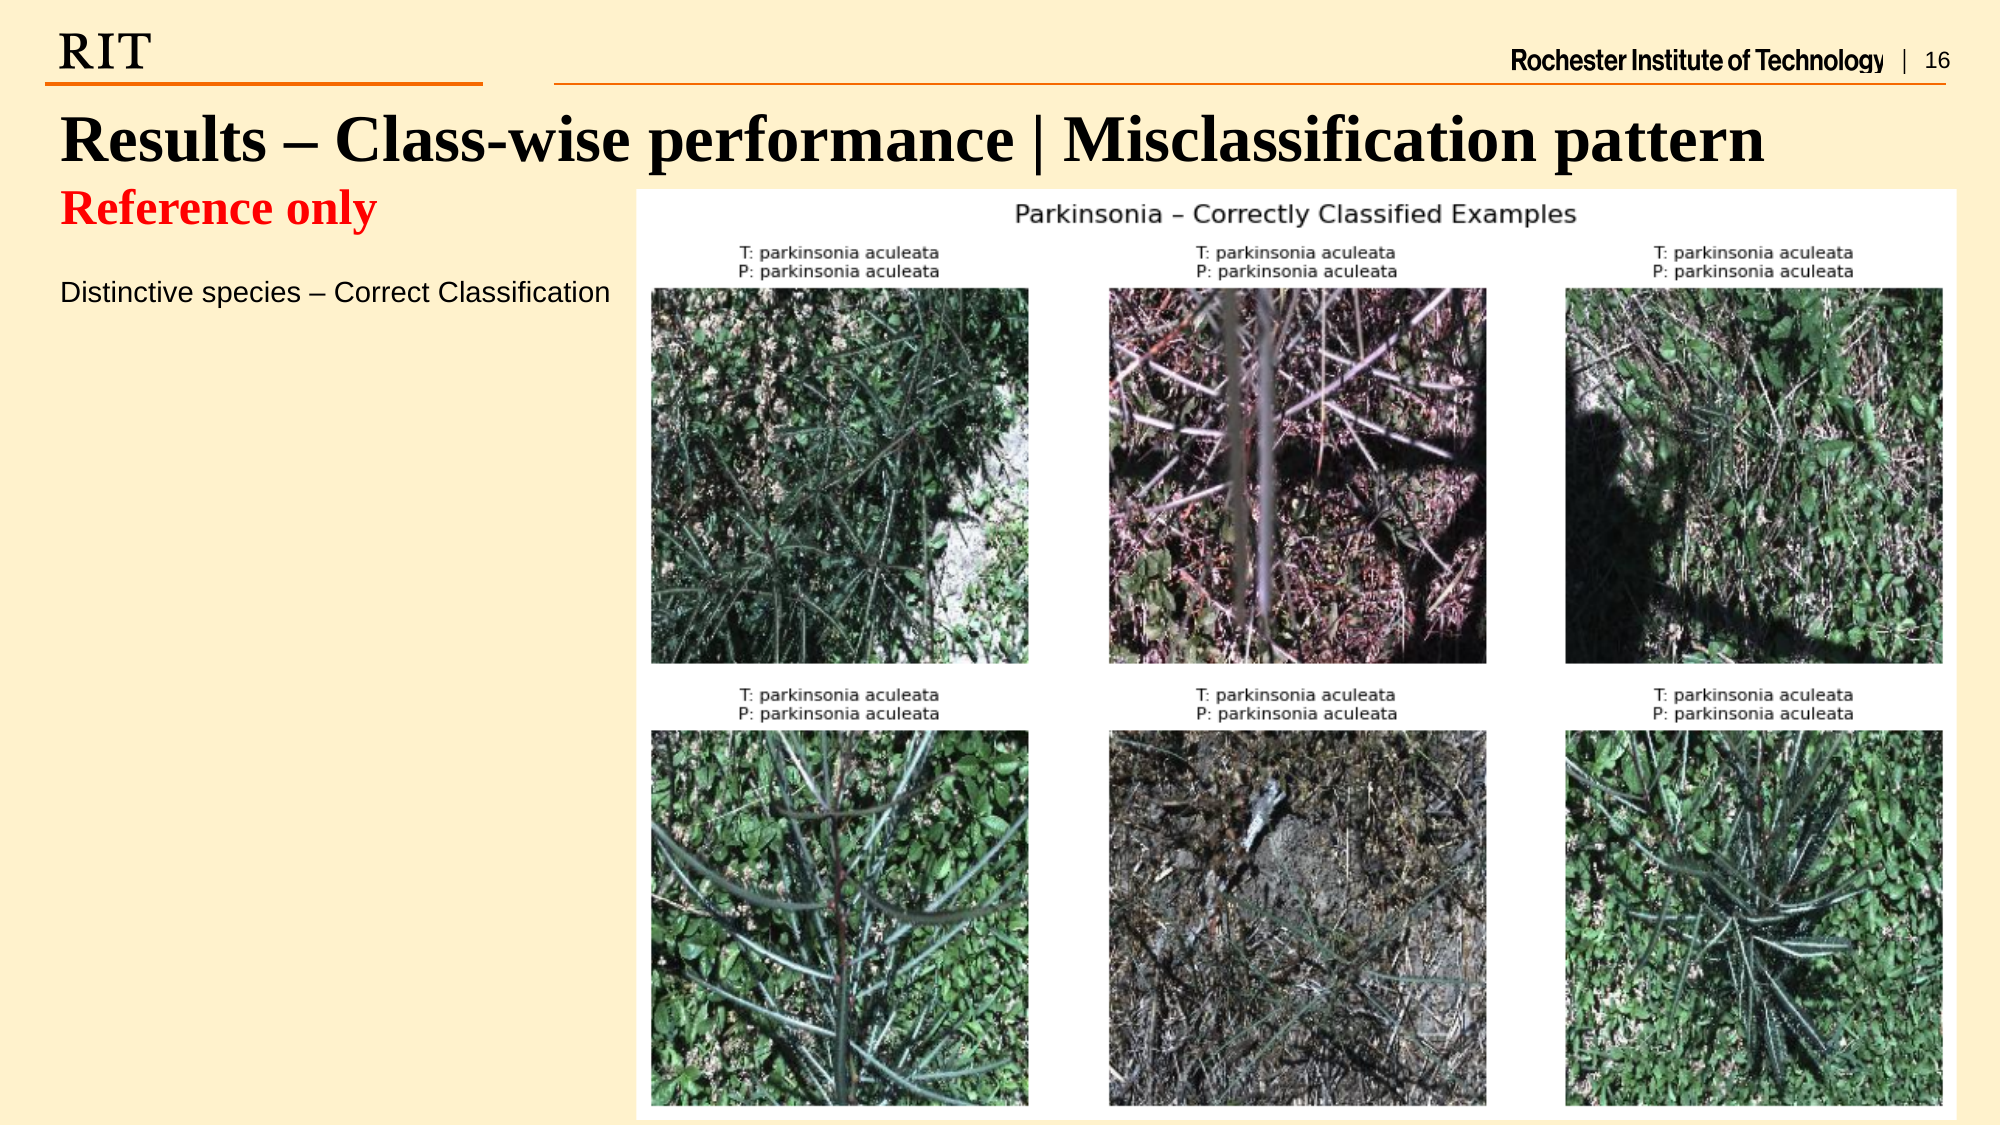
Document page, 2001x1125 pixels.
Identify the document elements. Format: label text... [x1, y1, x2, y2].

list Results – Class-wise performance | Misclassification pattern Reference only [45, 87, 1784, 190]
picture [58, 32, 151, 69]
picture [635, 188, 1957, 1121]
picture [1512, 49, 1883, 73]
text_box Distinctive species – Correct Classification [45, 258, 630, 338]
